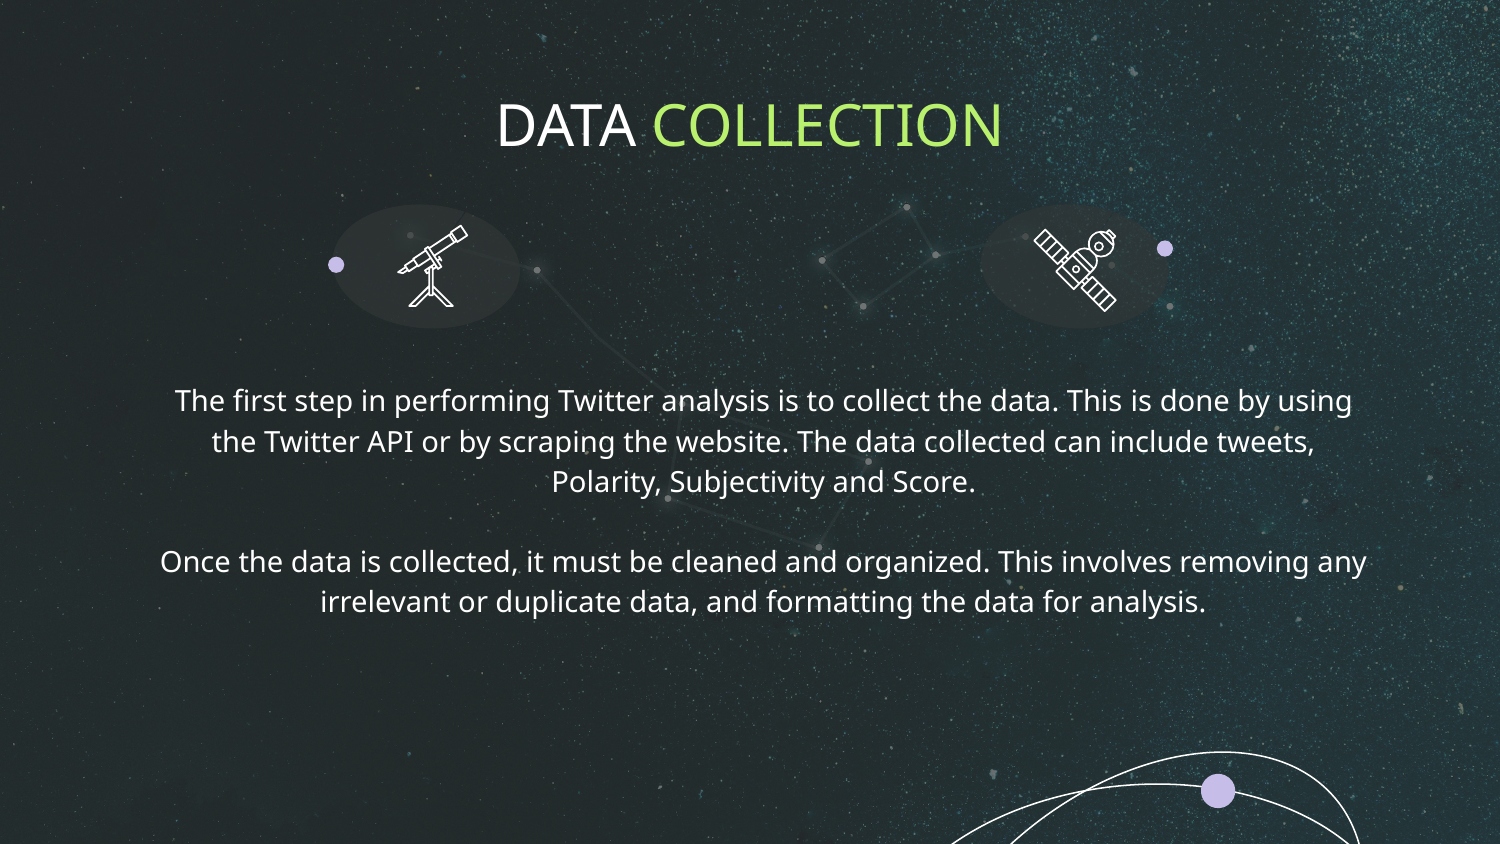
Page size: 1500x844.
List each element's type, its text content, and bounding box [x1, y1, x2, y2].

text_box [976, 191, 1174, 342]
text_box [327, 191, 525, 342]
subtitle The first step in performing Twitter analysis is to collect the data. This is done by using the Twitter API or by scraping the website. The data collected can include tweets, Polarity, Subjectivity and Score. Once the data is collected, it must be cleaned and organized. This involves removing any irrelevant or duplicate data, and formatting the data for analysis. [144, 362, 1383, 768]
title DATA COLLECTION [118, 72, 1382, 167]
